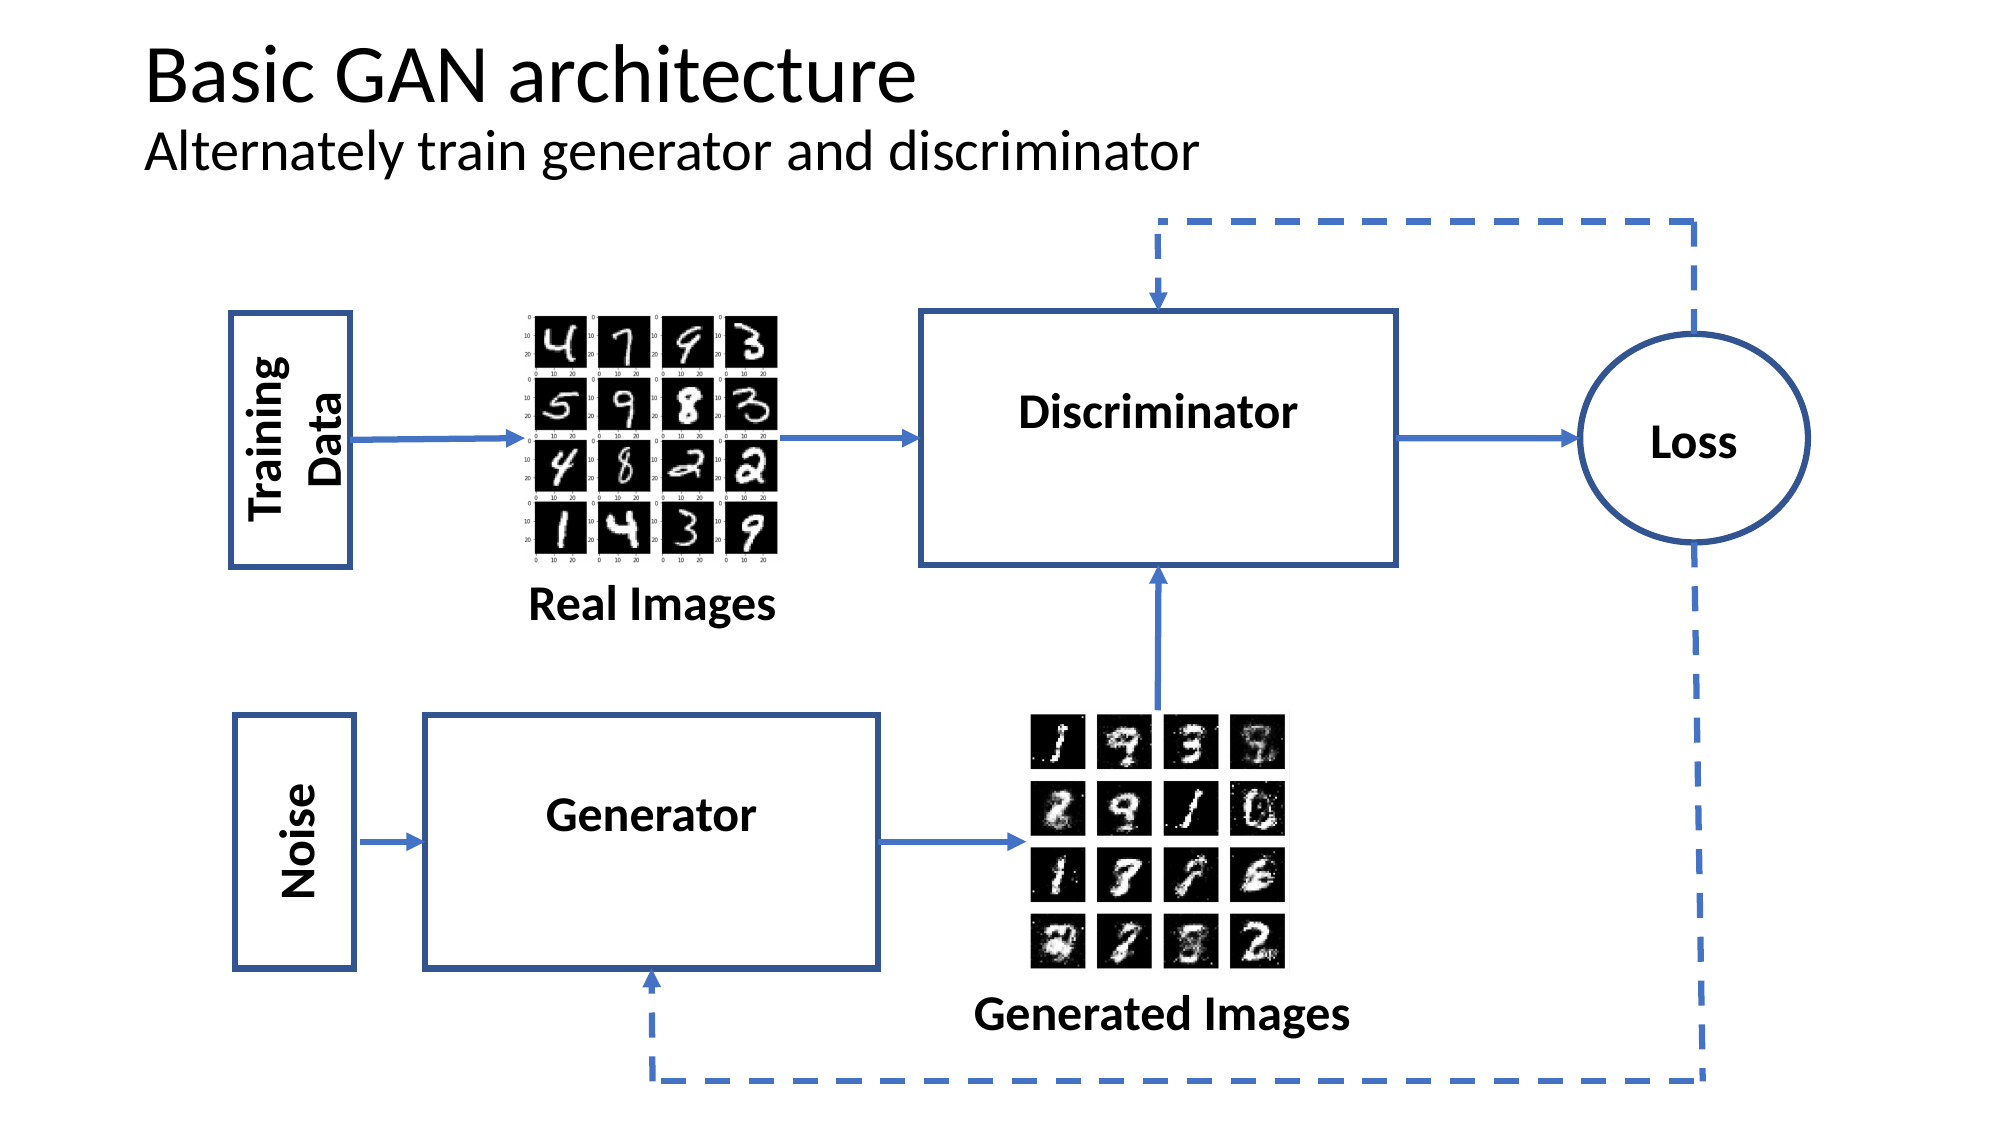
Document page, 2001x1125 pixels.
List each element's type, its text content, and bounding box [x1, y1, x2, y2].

picture [524, 312, 781, 564]
text_box Basic GAN architecture Alternately train generator and discriminator [129, 22, 1855, 292]
text_box Training Data [230, 312, 351, 568]
picture [1026, 710, 1290, 974]
text_box Generated Images [954, 973, 1370, 1048]
text_box Real Images [445, 563, 860, 639]
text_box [1694, 542, 1703, 1082]
text_box Noise [234, 714, 355, 970]
text_box Loss [1579, 332, 1810, 544]
